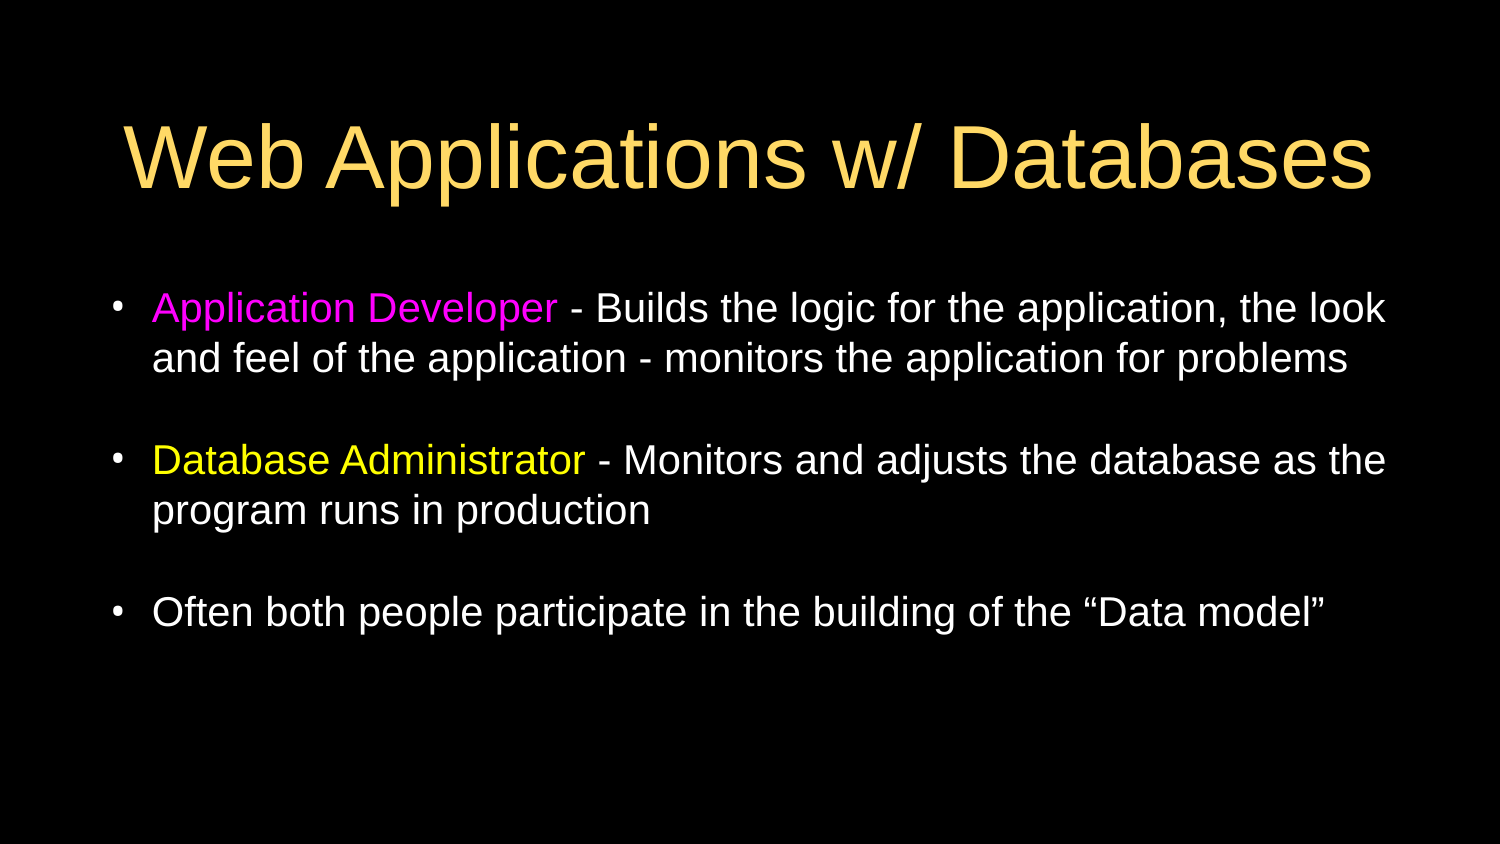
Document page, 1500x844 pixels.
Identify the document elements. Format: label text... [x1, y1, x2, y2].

list Application Developer - Builds the logic for the application, the look and feel of the application - monitors the application for problems Database Administrator - Monitors and adjusts the database as the program runs in production Often both people participate in the building of the “Data model” [106, 277, 1393, 767]
title Web Applications w/ Databases [106, 71, 1393, 235]
